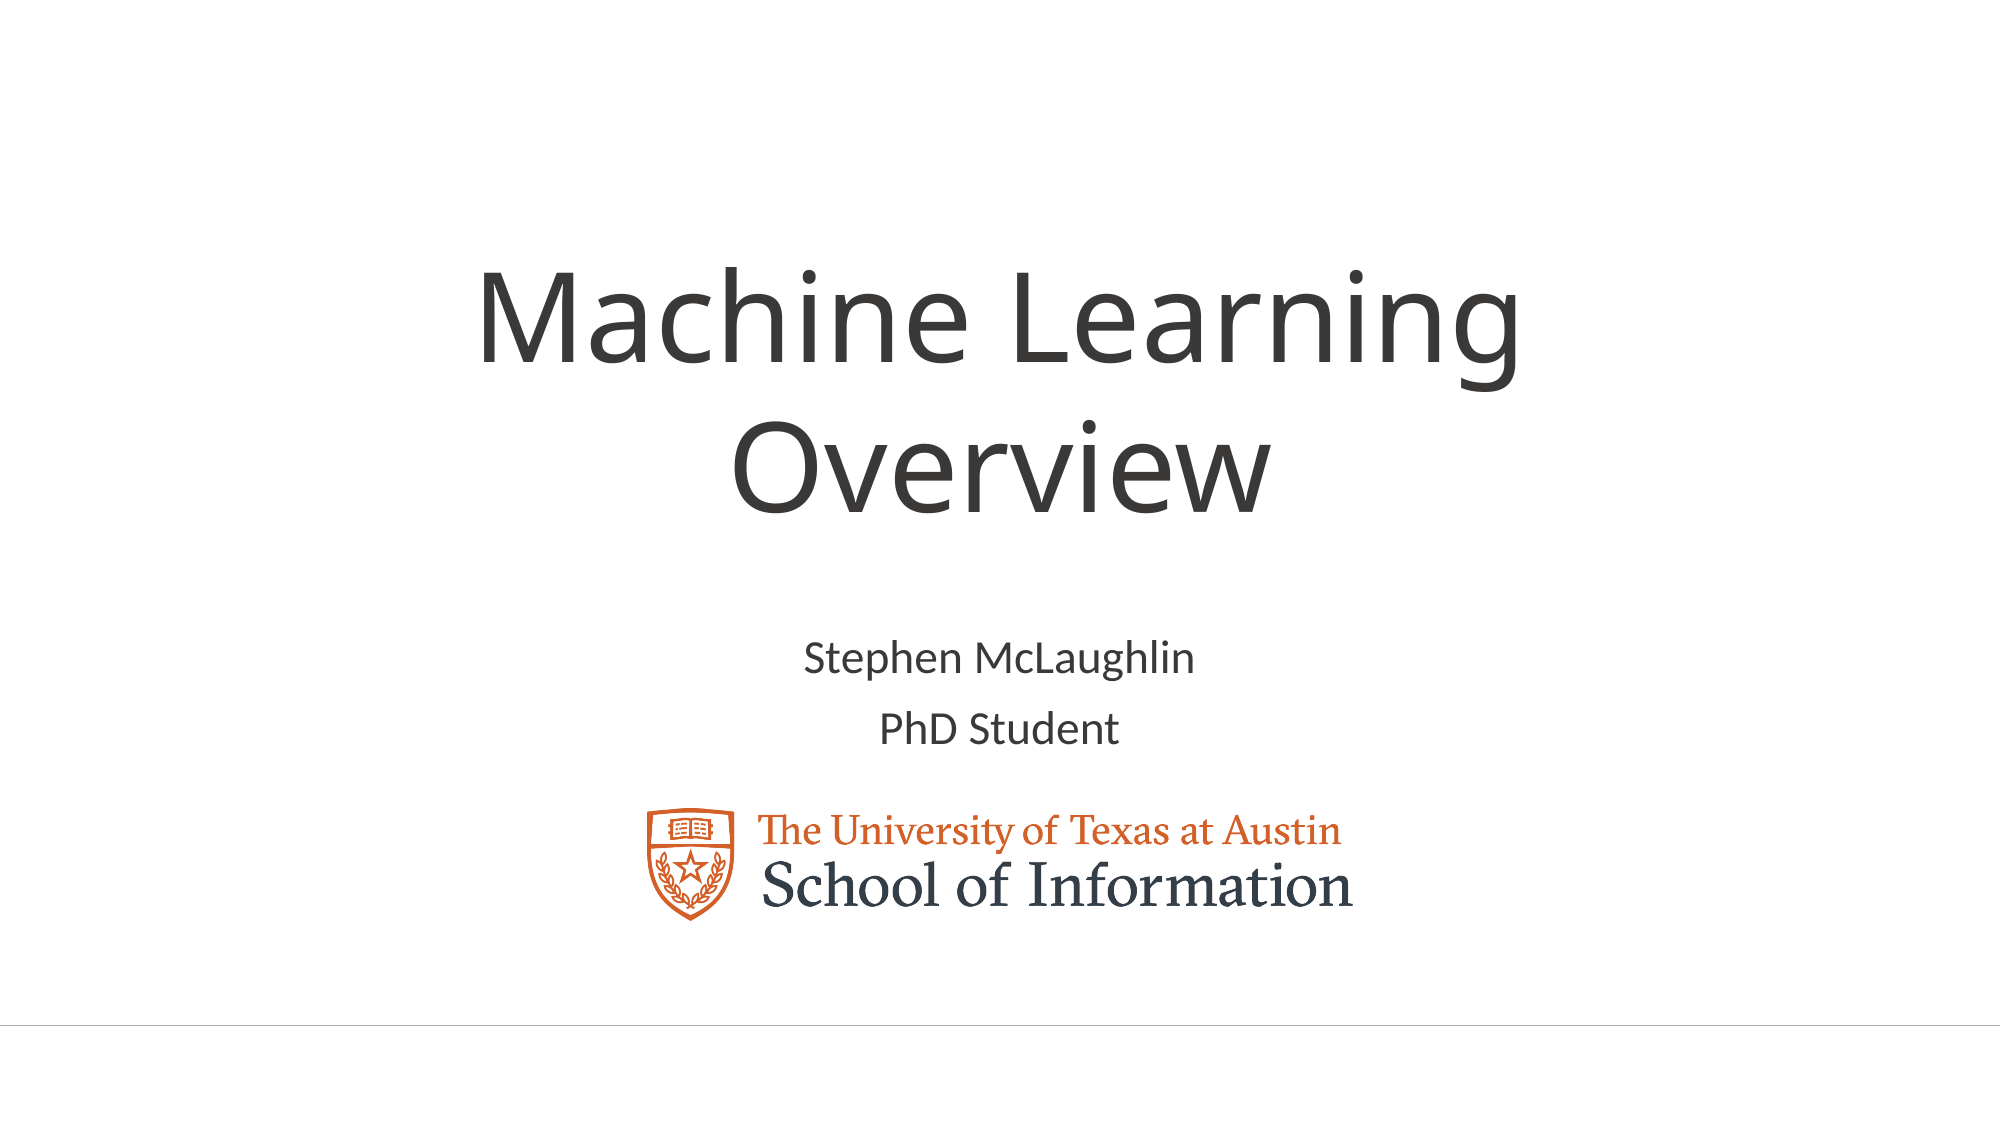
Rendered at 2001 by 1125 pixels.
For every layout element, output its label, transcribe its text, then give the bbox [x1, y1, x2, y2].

title Machine Learning Overview [249, 153, 1750, 546]
picture [646, 808, 1353, 921]
subtitle Stephen McLaughlin PhD Student [249, 625, 1750, 763]
